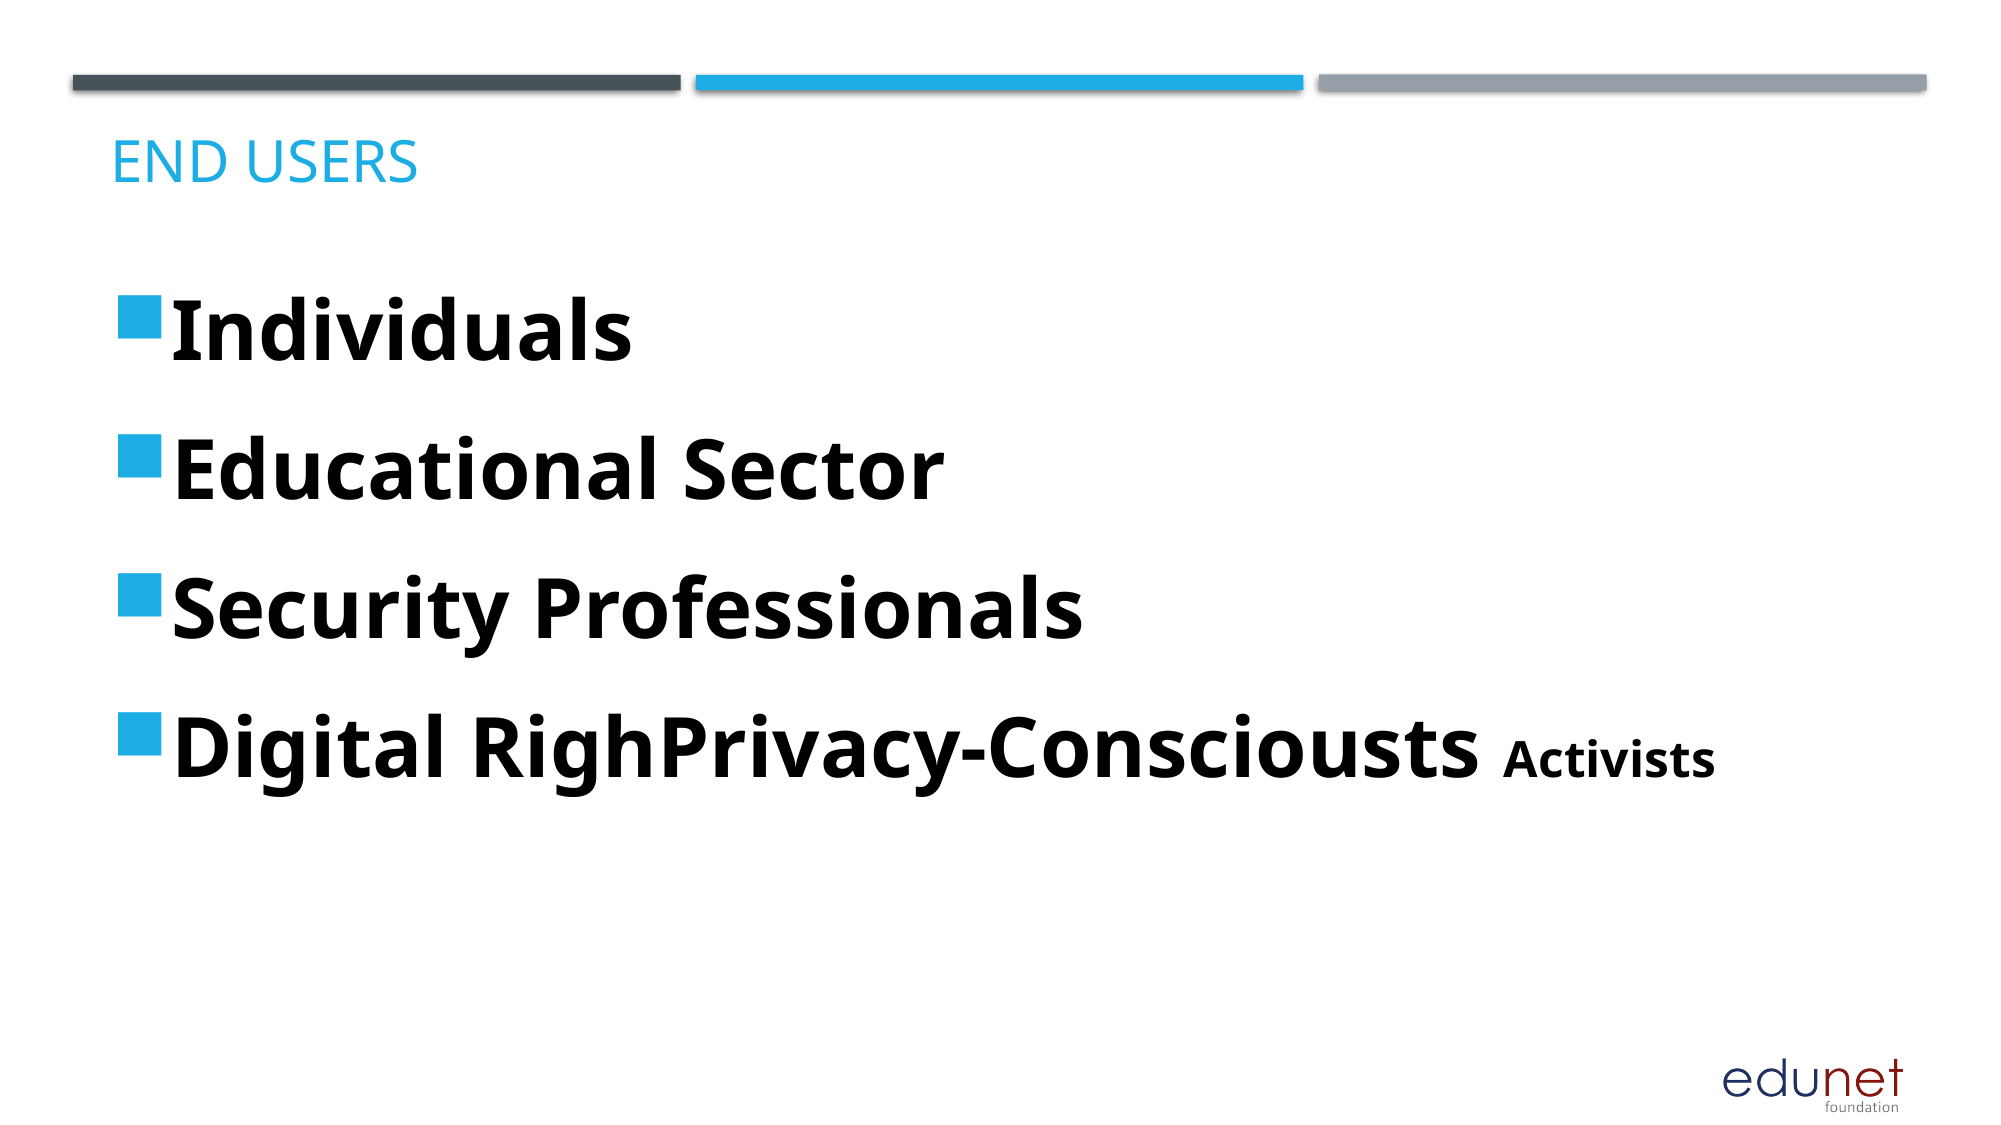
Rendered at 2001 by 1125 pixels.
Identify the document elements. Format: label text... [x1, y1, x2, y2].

picture [1719, 1056, 1905, 1116]
title End users [95, 115, 1905, 203]
list Individuals Educational Sector Security Professionals Digital RighPrivacy-Consciousts Activists [95, 213, 1905, 981]
